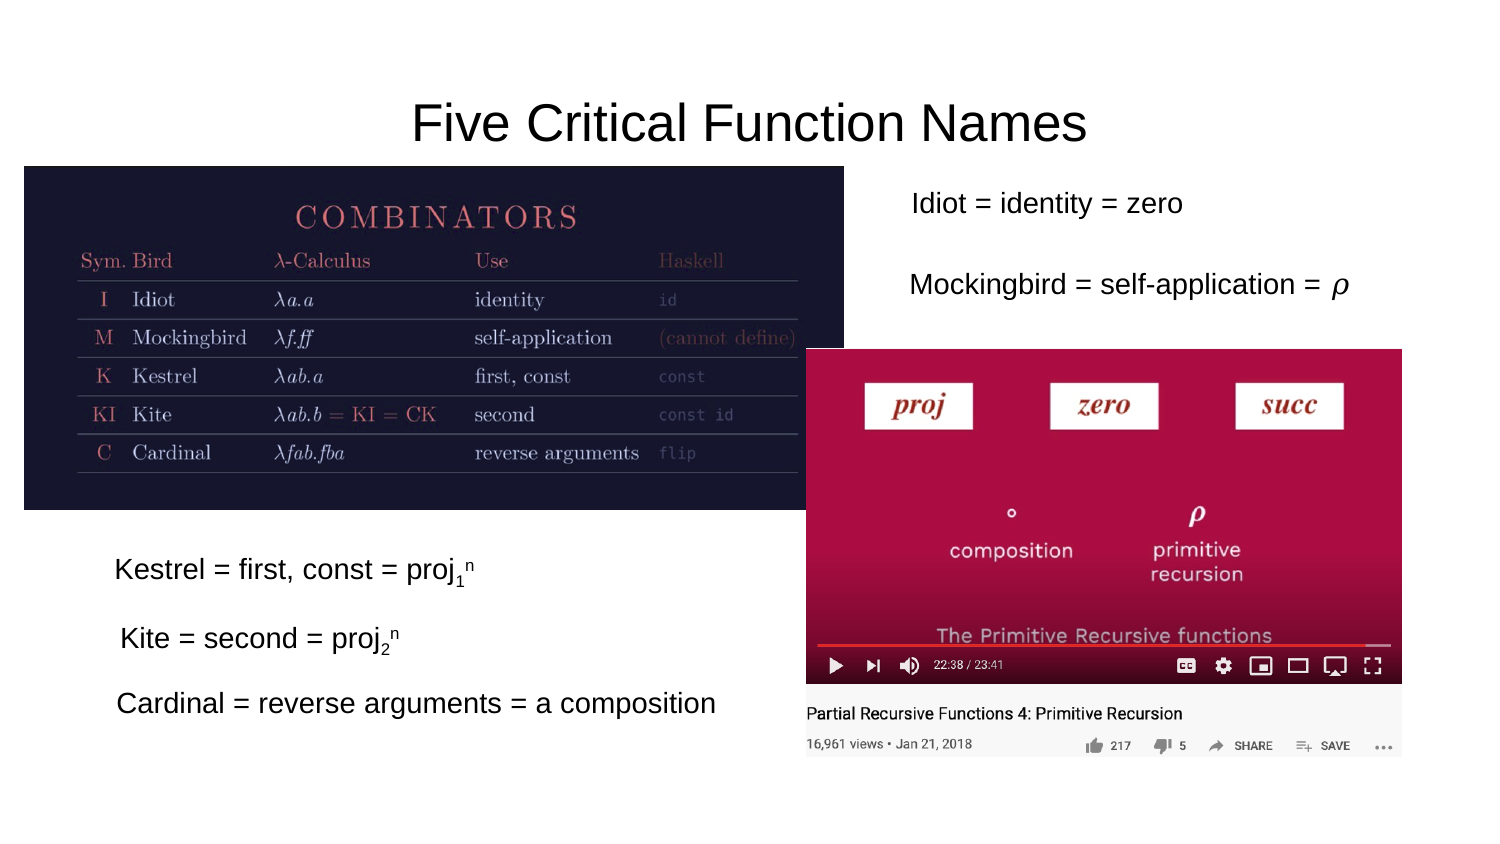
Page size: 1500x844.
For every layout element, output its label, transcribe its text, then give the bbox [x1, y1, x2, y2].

text_box Mockingbird = self-application = 𝜌 [894, 257, 1366, 308]
text_box Idiot = identity = zero [896, 176, 1199, 227]
title Five Critical Function Names [51, 72, 1449, 167]
text_box Kestrel = first, const = proj1n [99, 543, 490, 598]
picture [24, 166, 1403, 758]
text_box Kite = second = proj2n [105, 611, 415, 666]
text_box Cardinal = reverse arguments = a composition [101, 676, 732, 727]
